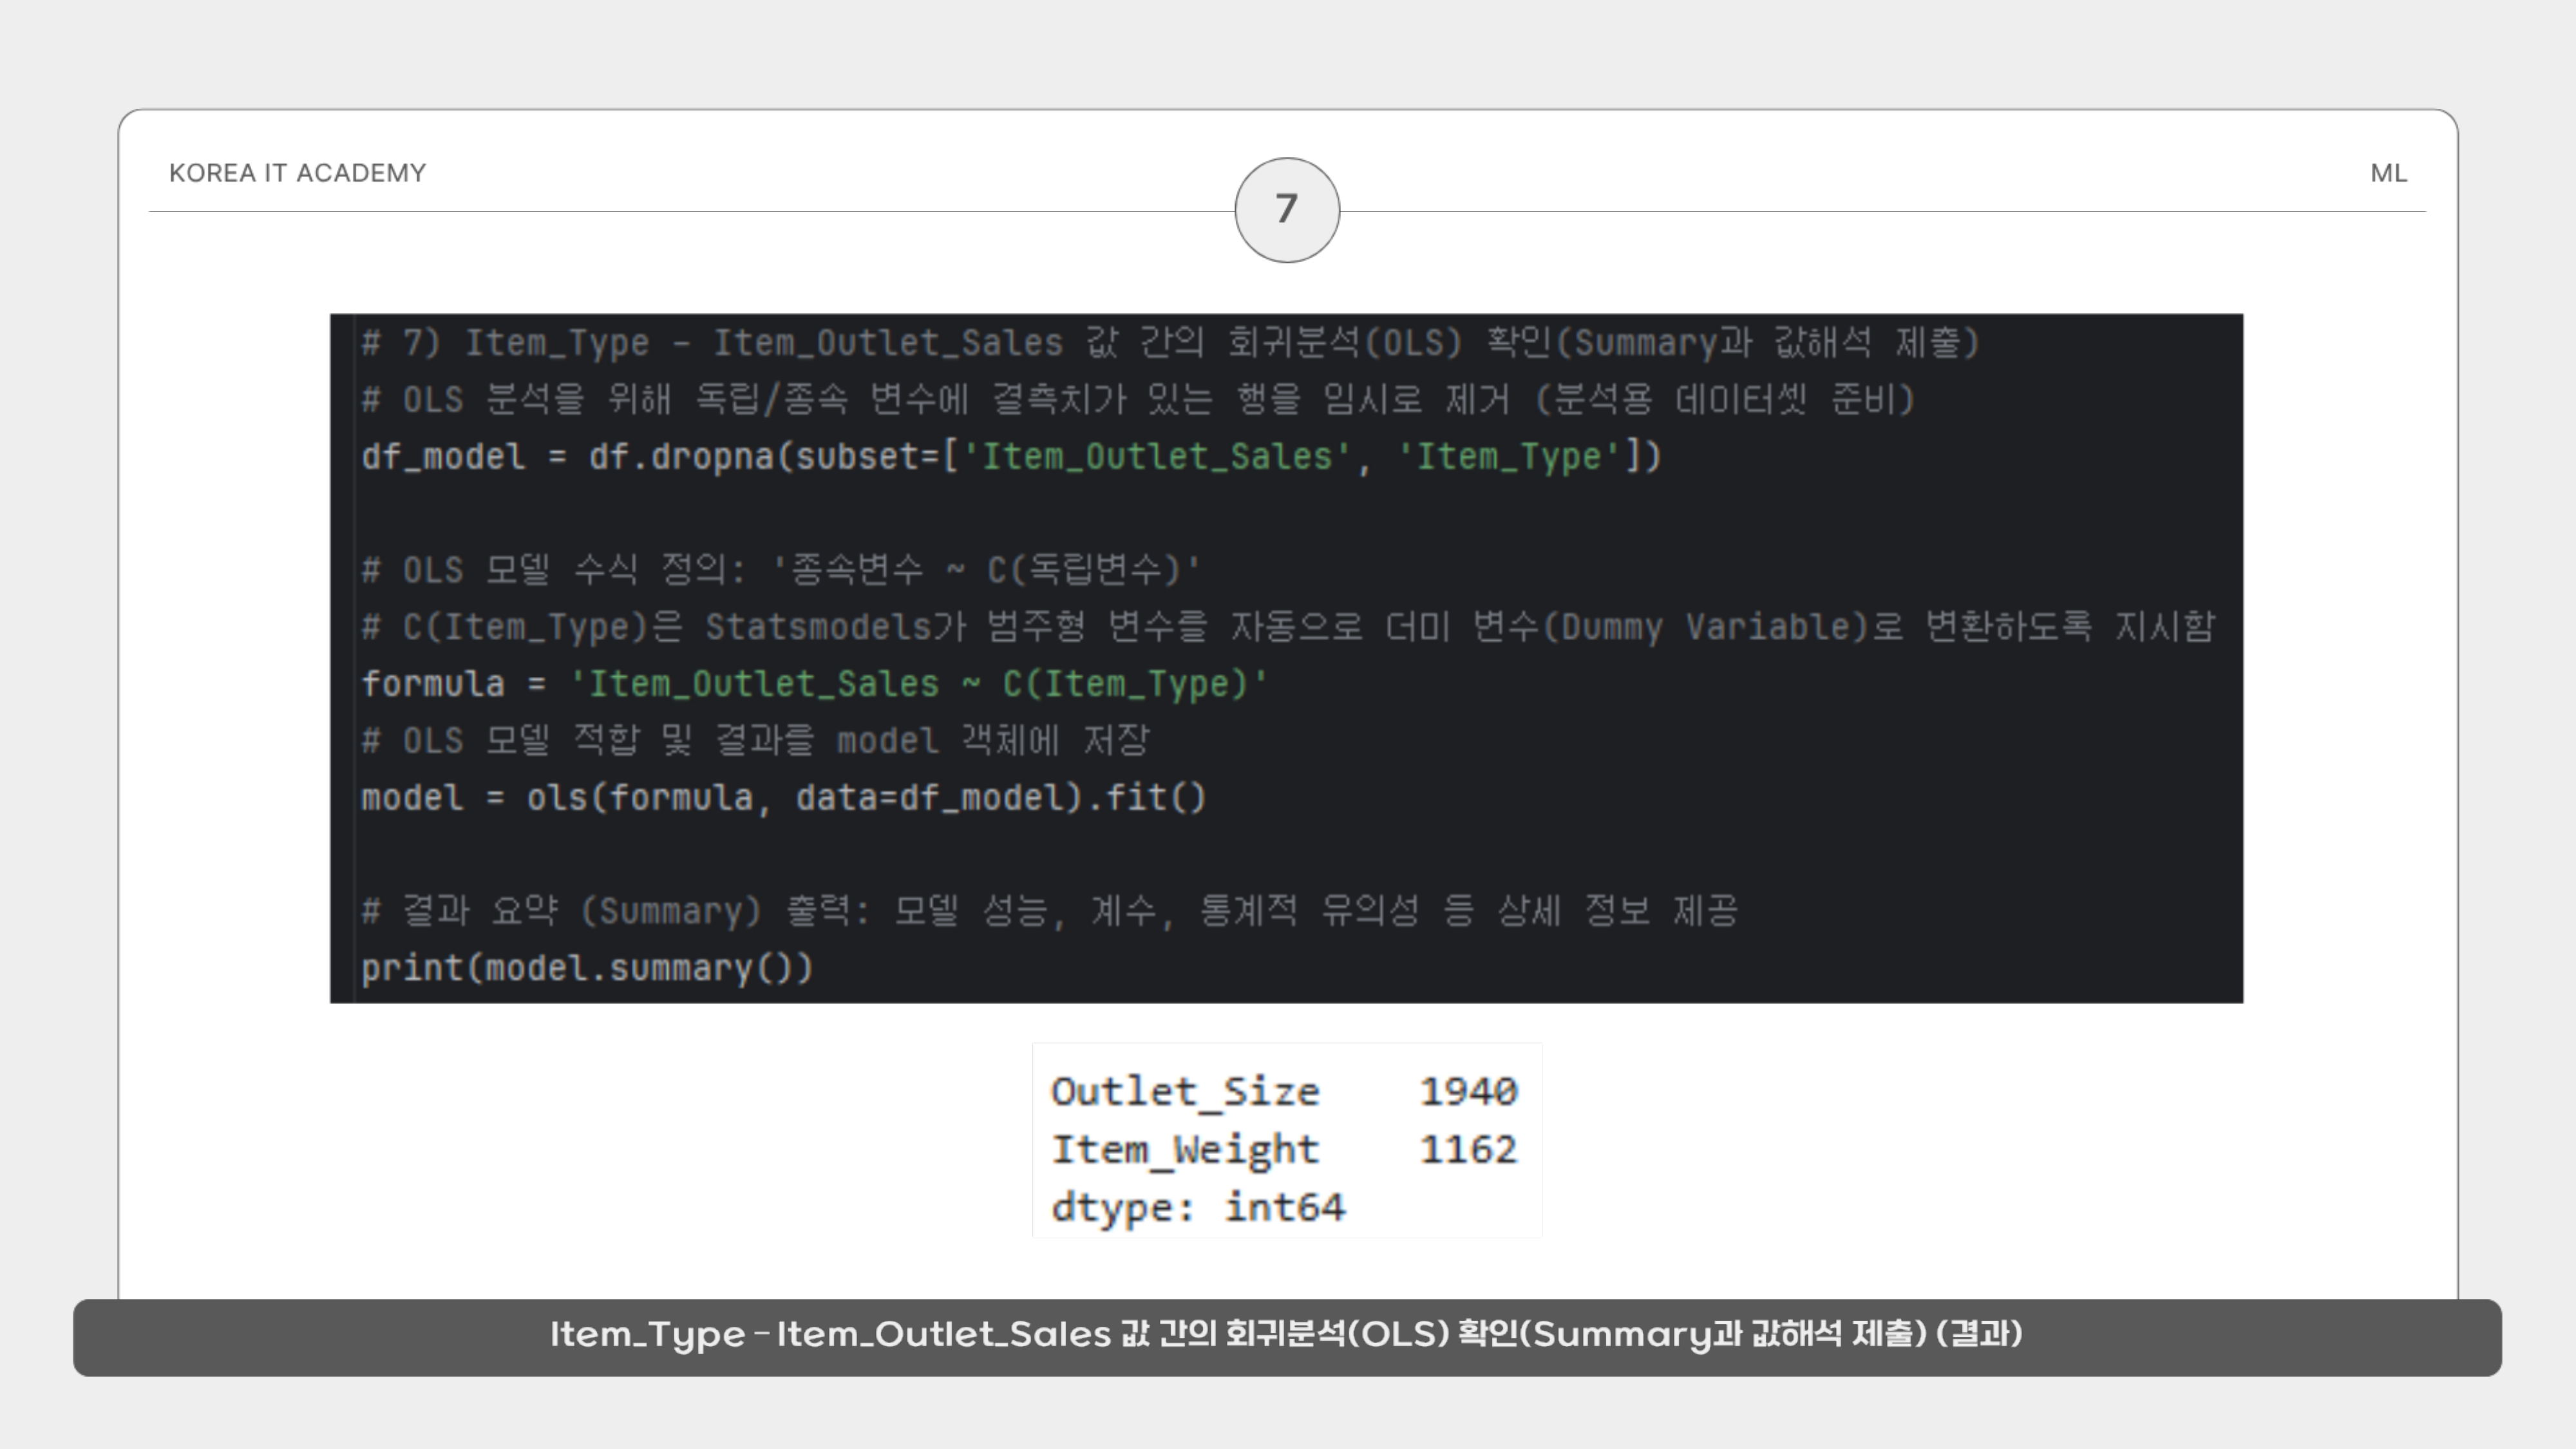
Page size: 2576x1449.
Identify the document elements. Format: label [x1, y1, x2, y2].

picture [72, 107, 2504, 1378]
